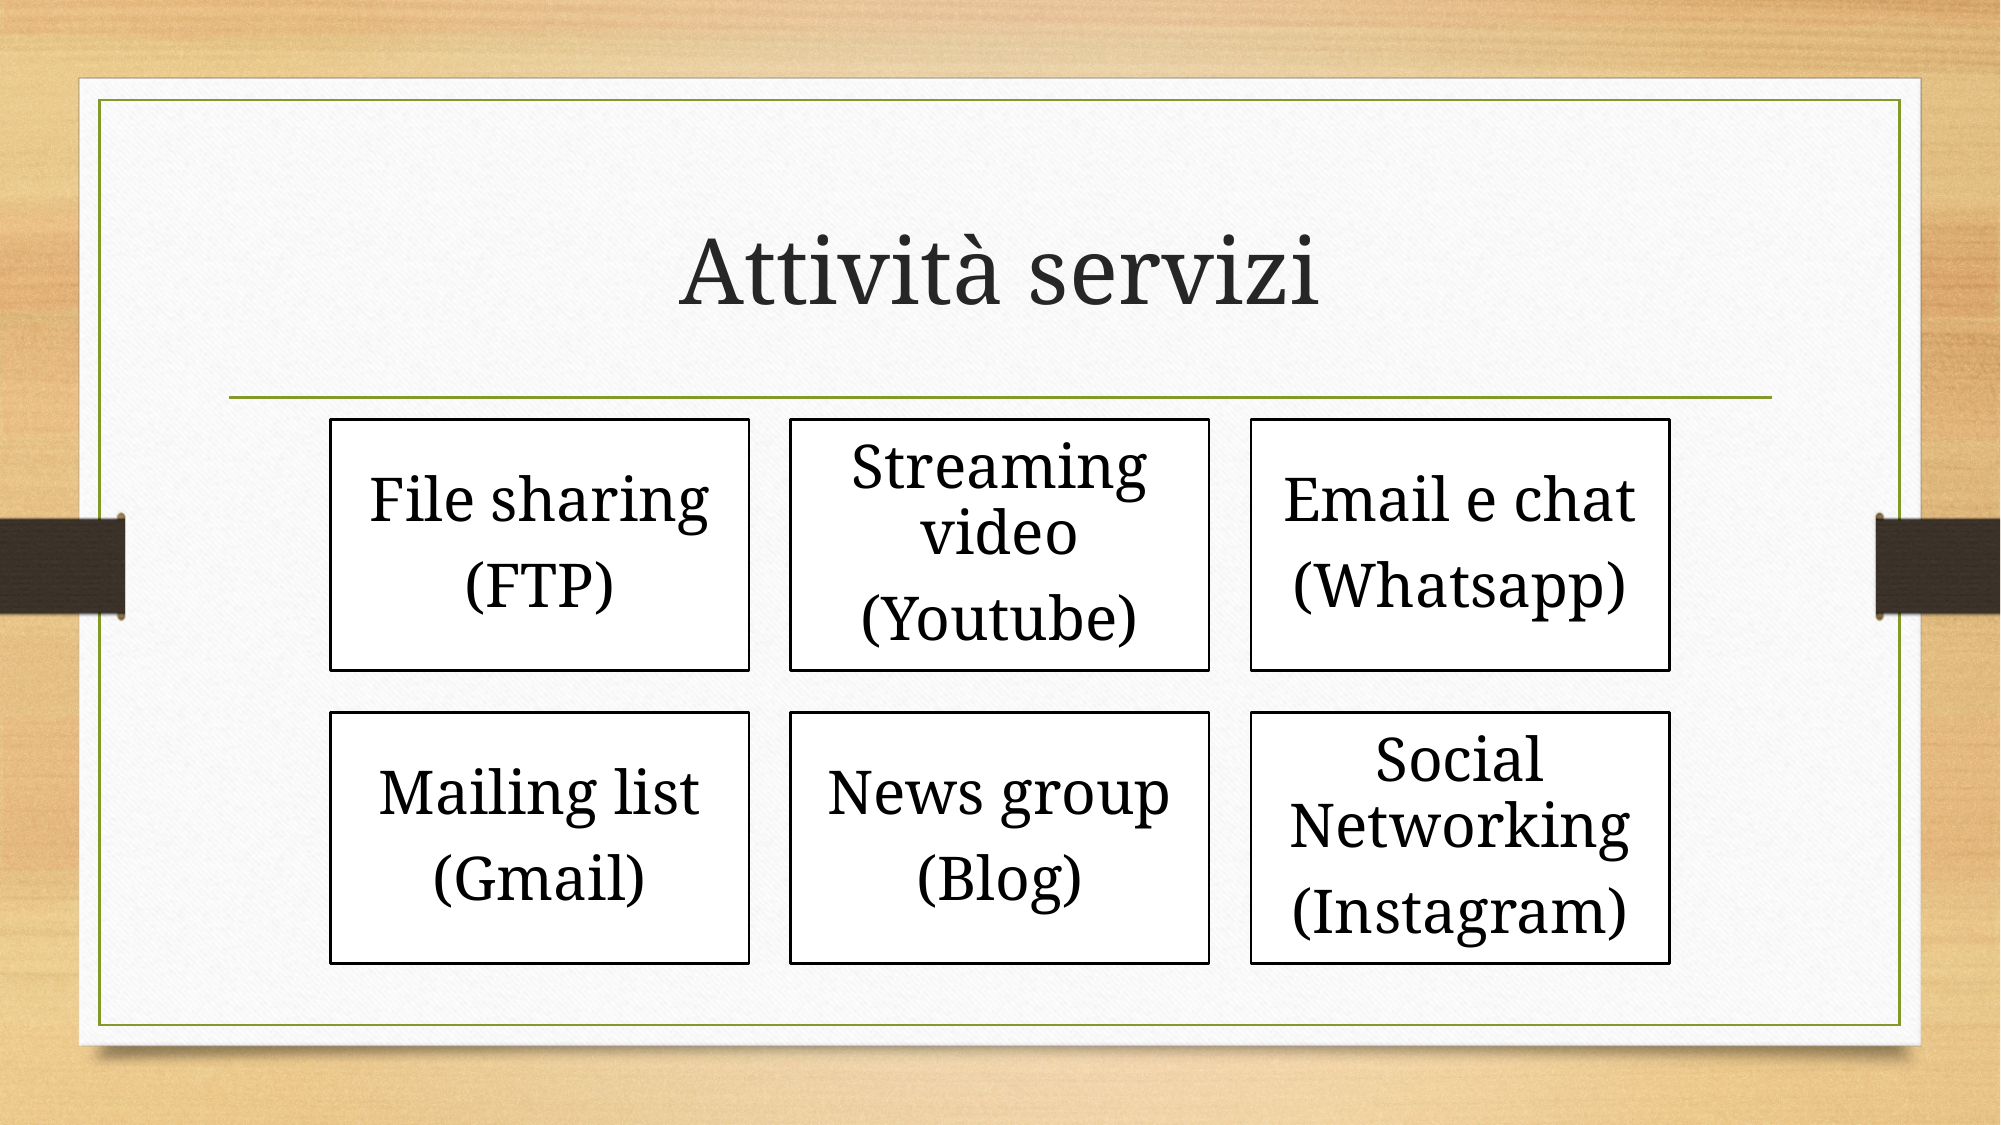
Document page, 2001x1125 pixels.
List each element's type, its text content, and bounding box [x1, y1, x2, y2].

title Attività servizi [212, 161, 1788, 375]
picture [0, 0, 2001, 1125]
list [212, 419, 1788, 964]
